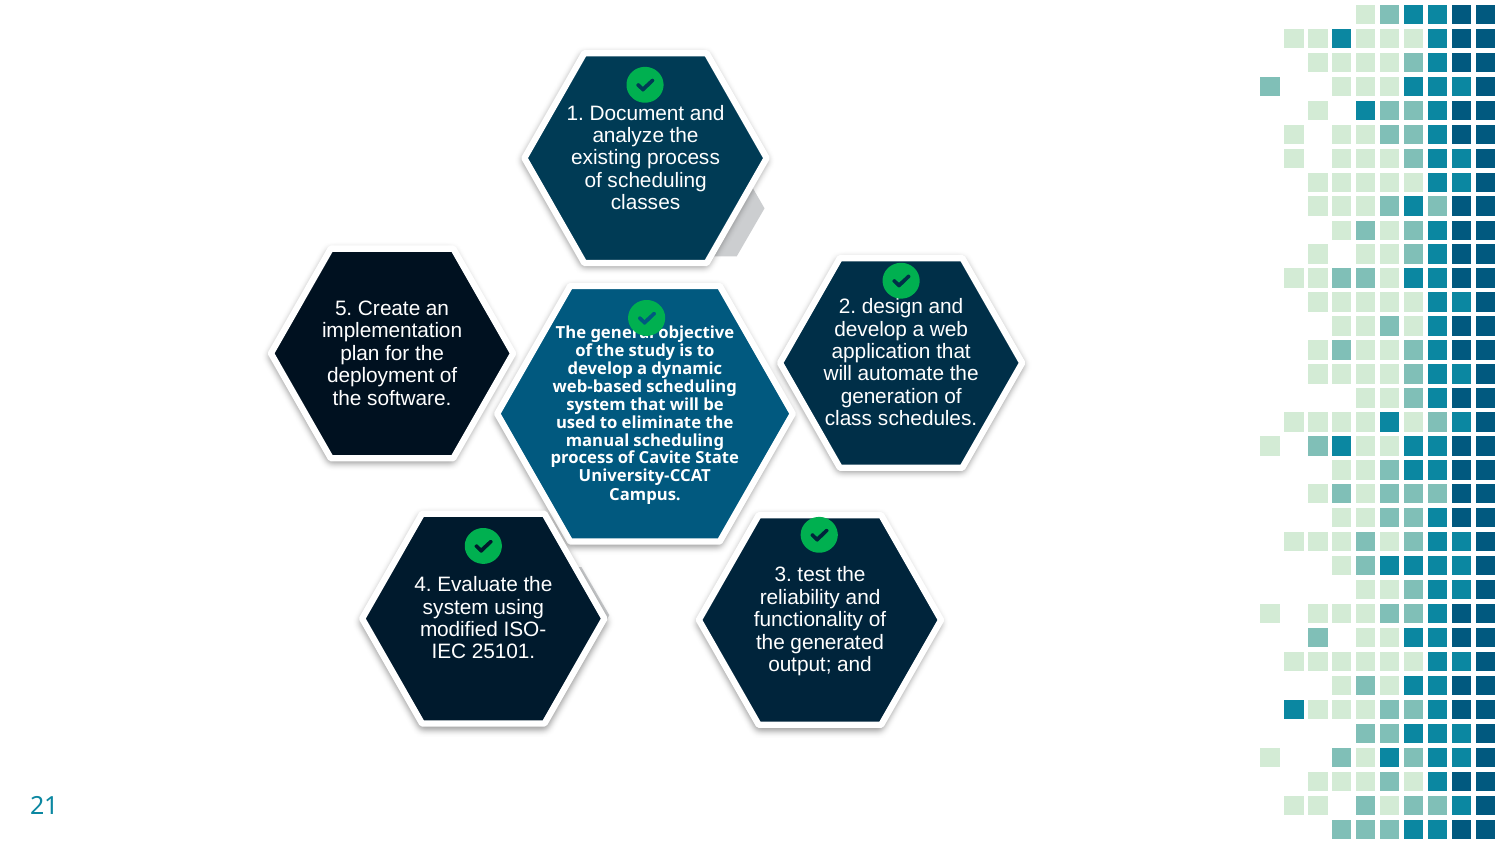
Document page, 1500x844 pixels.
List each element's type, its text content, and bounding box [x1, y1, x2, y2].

slide_number 21 [15, 774, 105, 839]
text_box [270, 53, 1023, 725]
